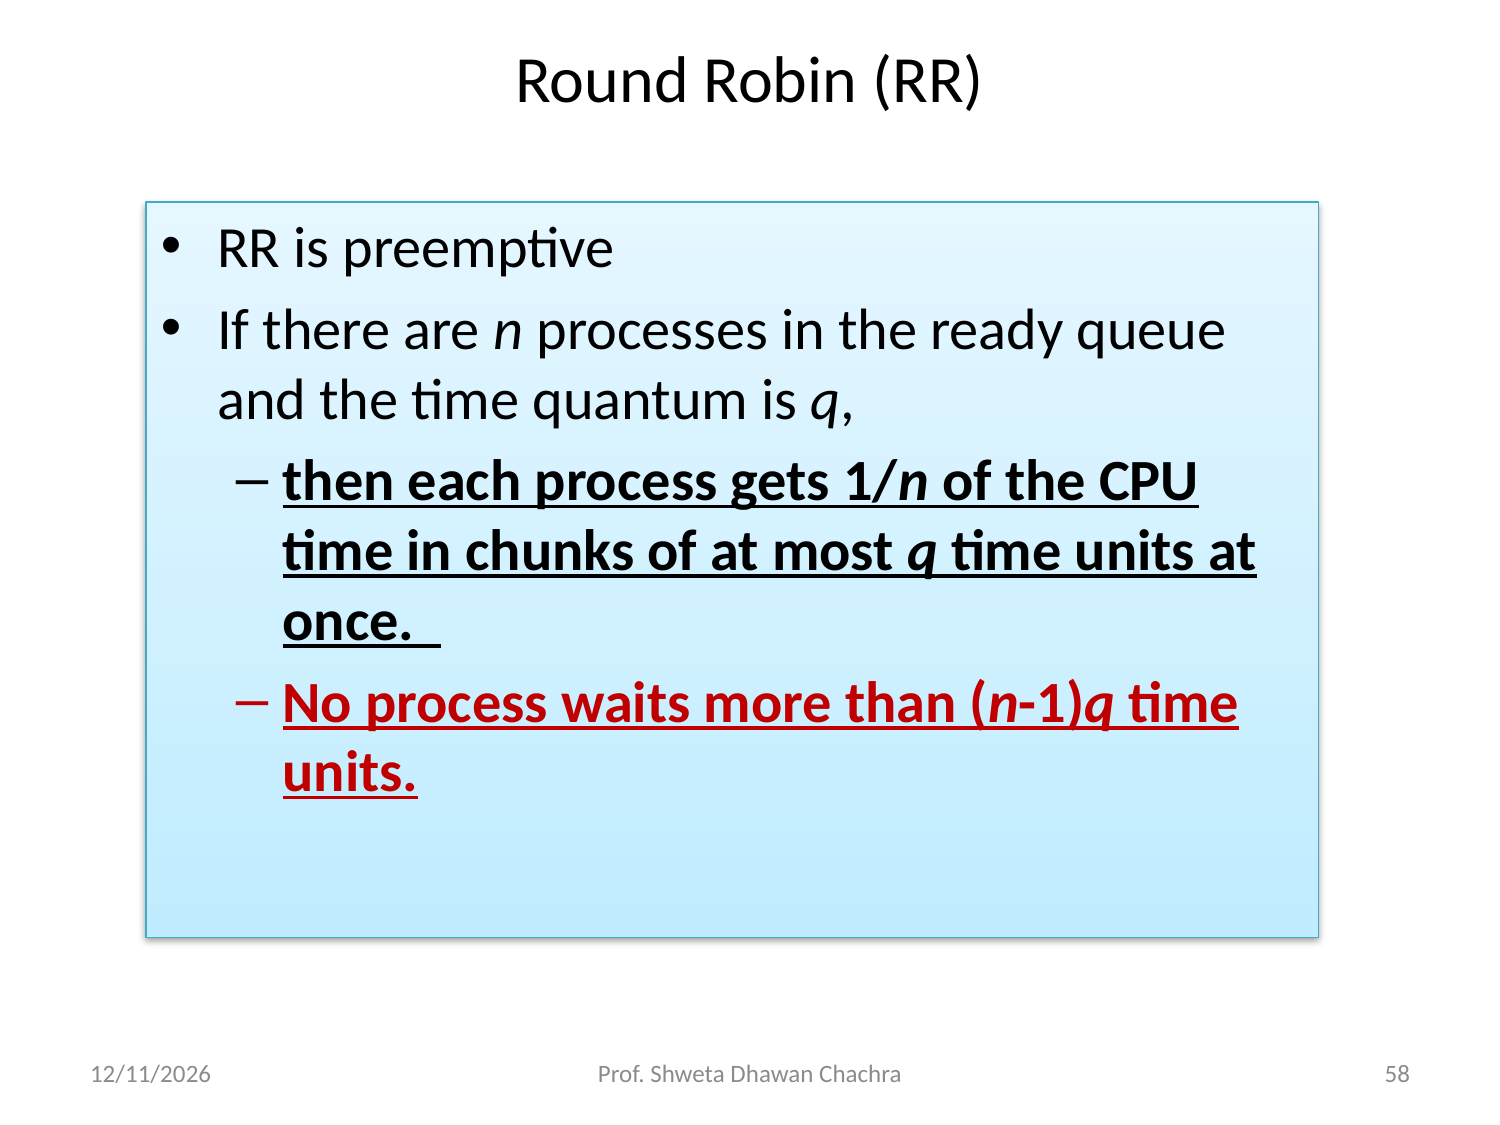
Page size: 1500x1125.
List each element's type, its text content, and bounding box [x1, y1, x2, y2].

footer Prof. Shweta Dhawan Chachra [512, 1042, 988, 1103]
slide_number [75, 1042, 425, 1103]
slide_number 58 [1074, 1042, 1425, 1103]
list RR is preemptive If there are n processes in the ready queue and the time quantum is q, then each process gets 1/n of the CPU time in chunks of at most q time units at once. No process waits more than (n-1)q time units. [145, 201, 1319, 938]
title Round Robin (RR) [75, 28, 1425, 124]
